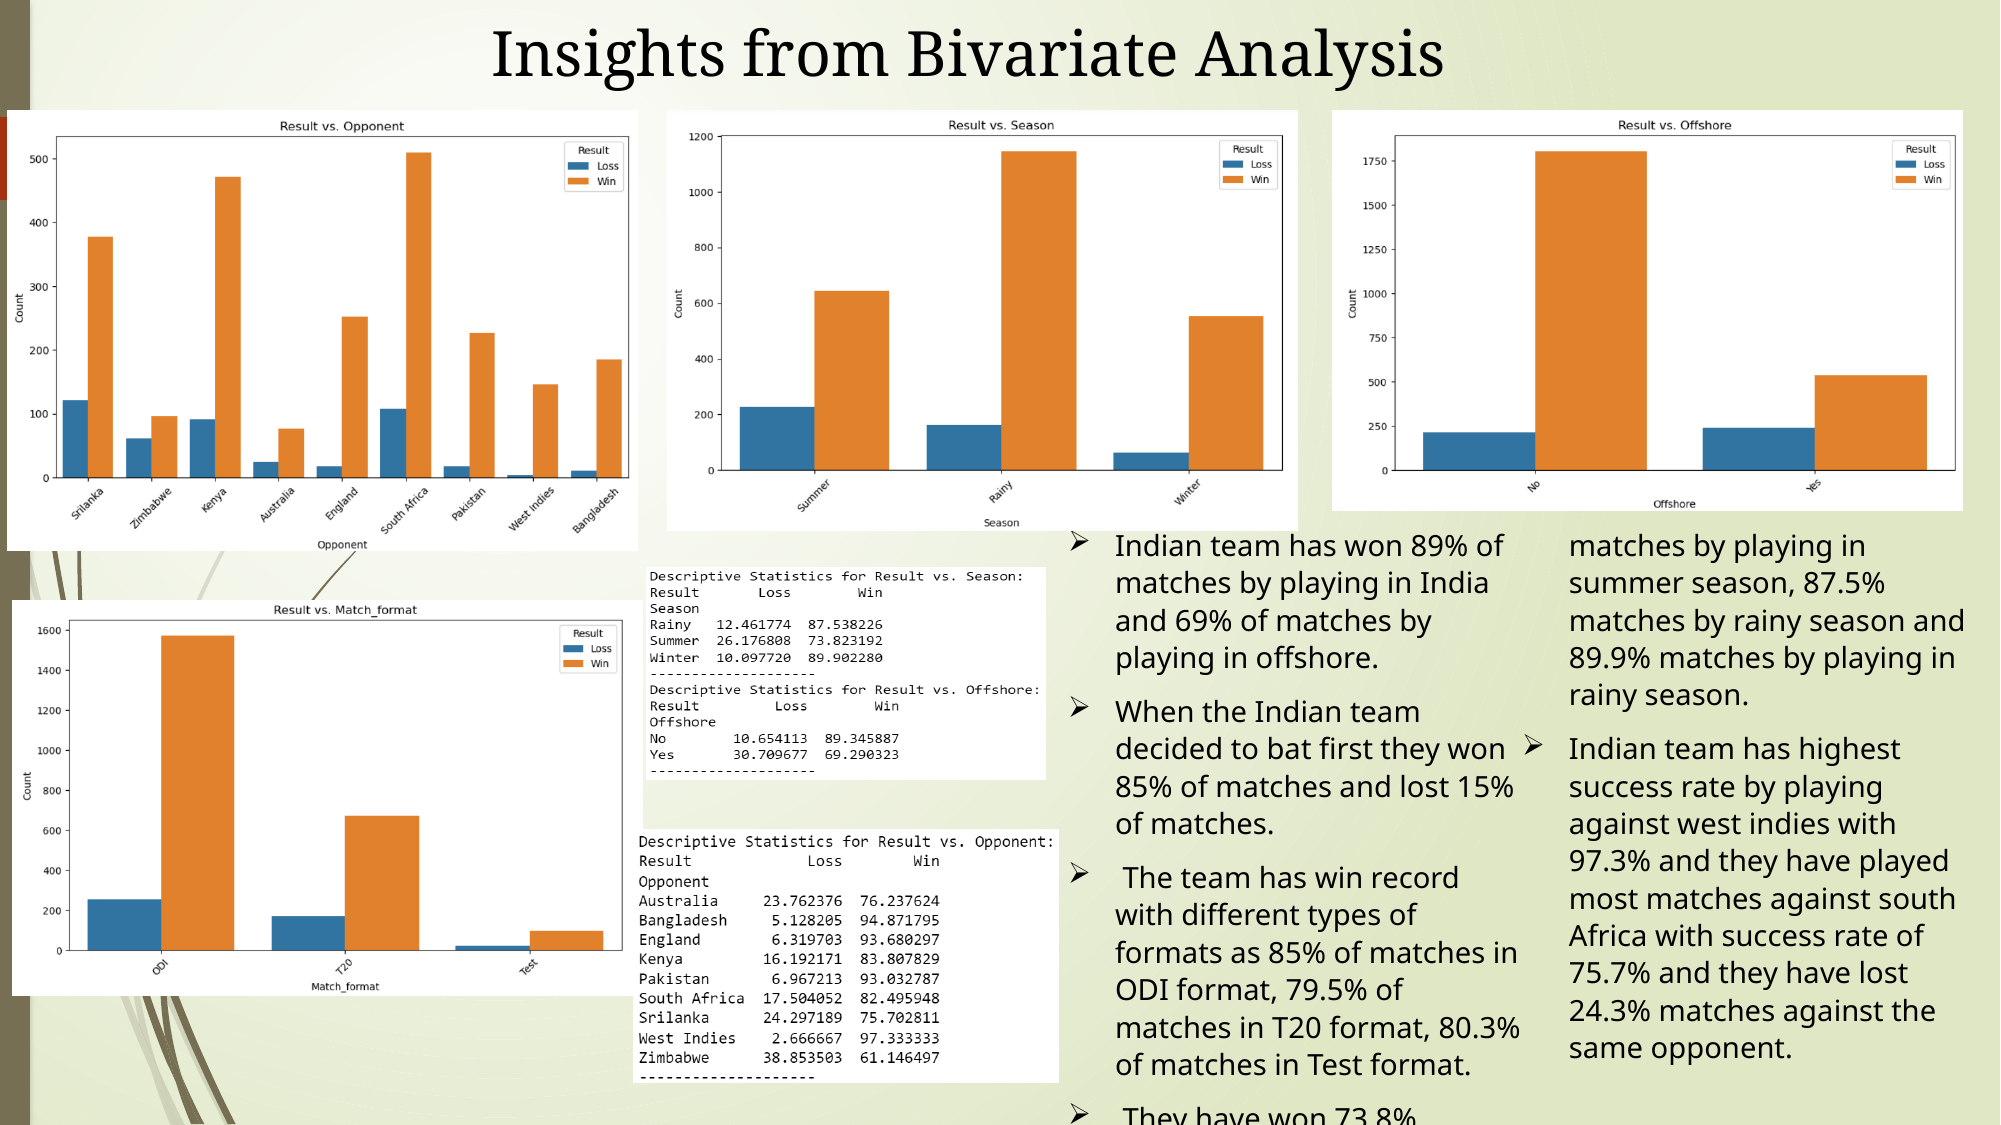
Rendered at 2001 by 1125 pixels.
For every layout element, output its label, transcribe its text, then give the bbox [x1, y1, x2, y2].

picture [6, 110, 638, 552]
picture [646, 567, 1047, 780]
text_box Insights from Bivariate Analysis [297, 6, 1641, 247]
picture [1332, 110, 1964, 511]
picture [12, 600, 1060, 1084]
text_box Indian team has won 89% of matches by playing in India and 69% of matches by playing in offshore. When the Indian team decided to bat first they won 85% of matches and lost 15% of matches. The team has win record with different types of formats as 85% of matches in ODI format, 79.5% of matches in T20 format, 80.3% of matches in Test format. They have won 73.8% matches by playing in summer season, 87.5% matches by rainy season and 89.9% matches by playing in rainy season. Indian team has highest success rate by playing against west indies with 97.3% and they have played most matches against south Africa with success rate of 75.7% and they have lost 24.3% matches against the same opponent. [1053, 517, 1991, 1125]
picture [666, 110, 1298, 532]
